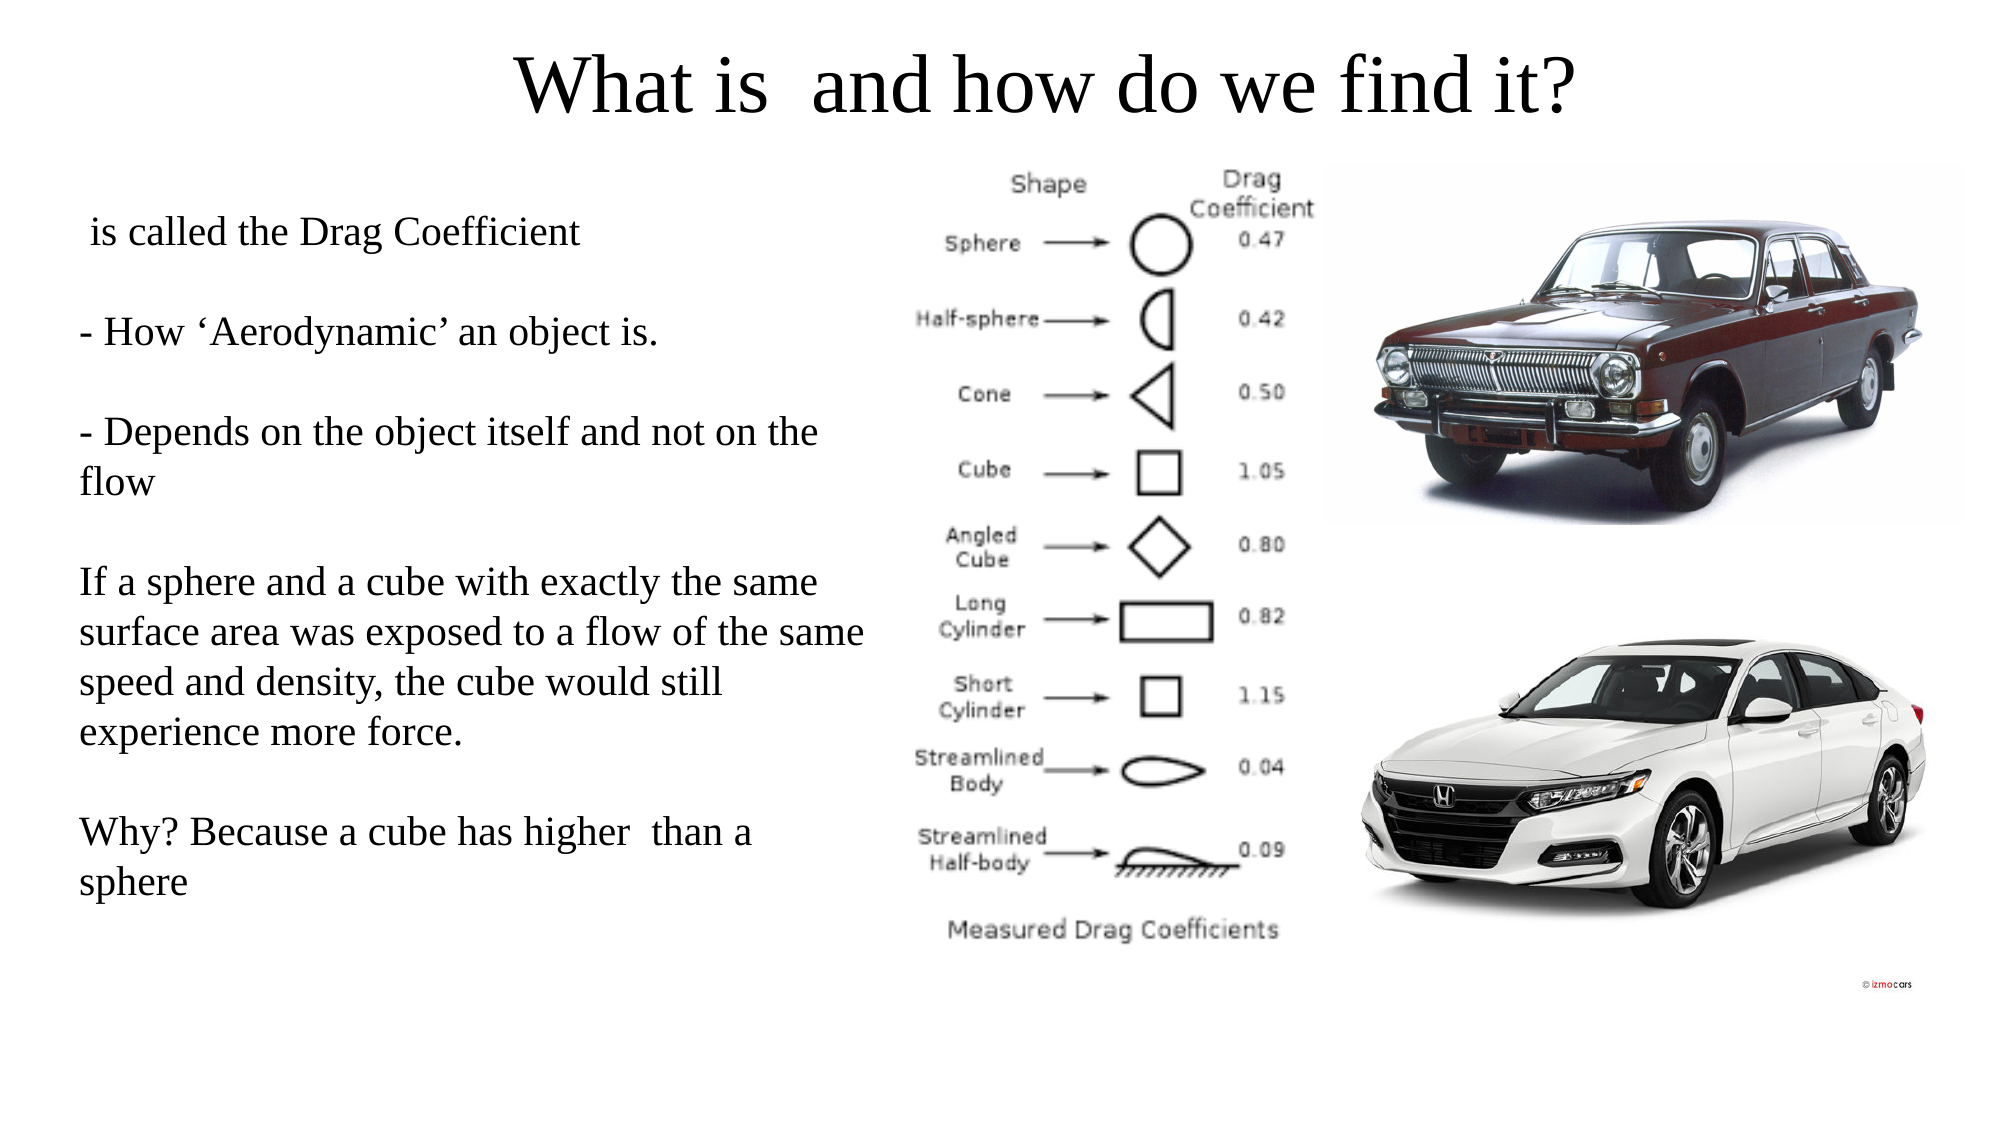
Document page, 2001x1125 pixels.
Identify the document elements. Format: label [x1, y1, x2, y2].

picture [1352, 562, 1936, 1000]
picture [909, 163, 1965, 952]
